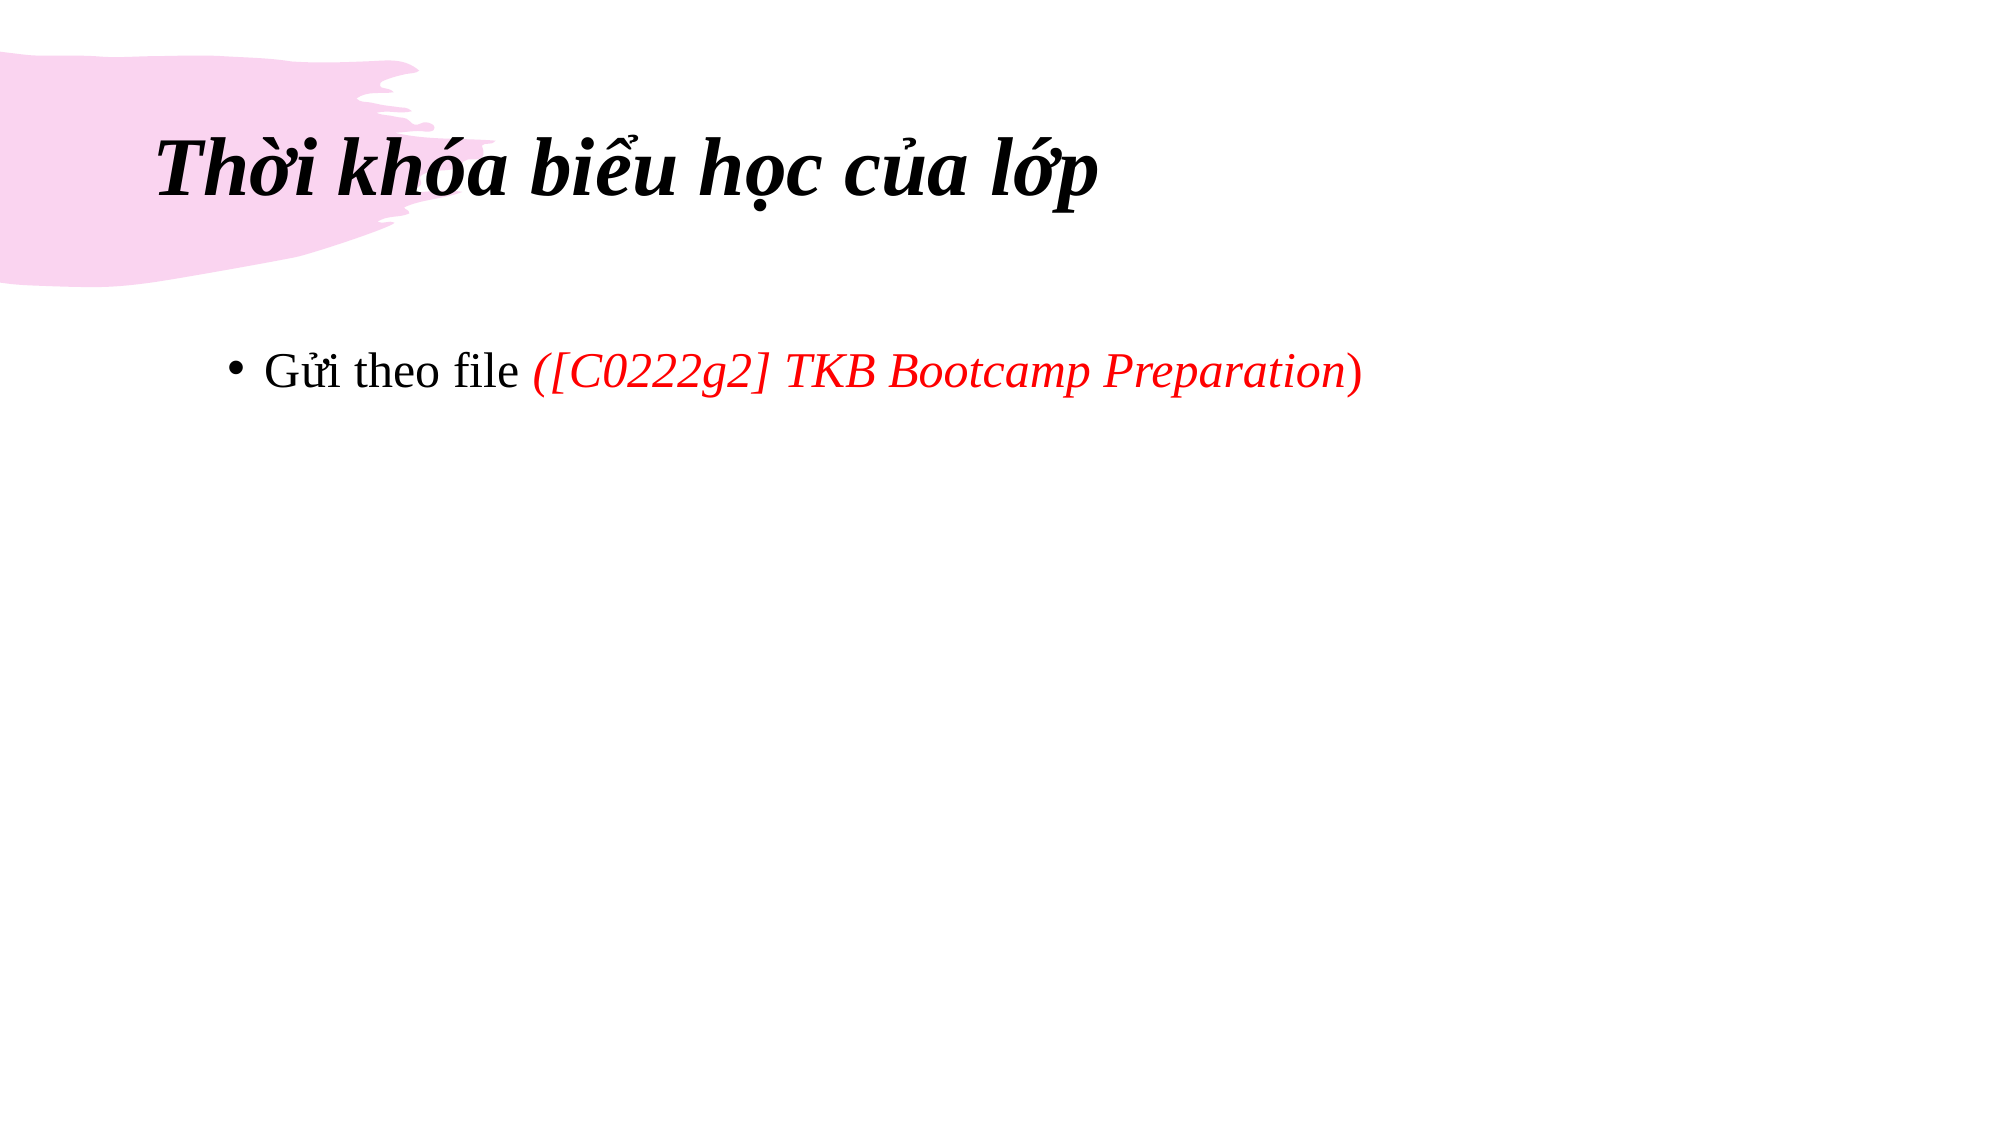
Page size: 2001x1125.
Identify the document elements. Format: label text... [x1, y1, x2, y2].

list Gửi theo file ([C0222g2] TKB Bootcamp Preparation) [137, 329, 1971, 1013]
title Thời khóa biểu học của lớp [137, 59, 1863, 278]
